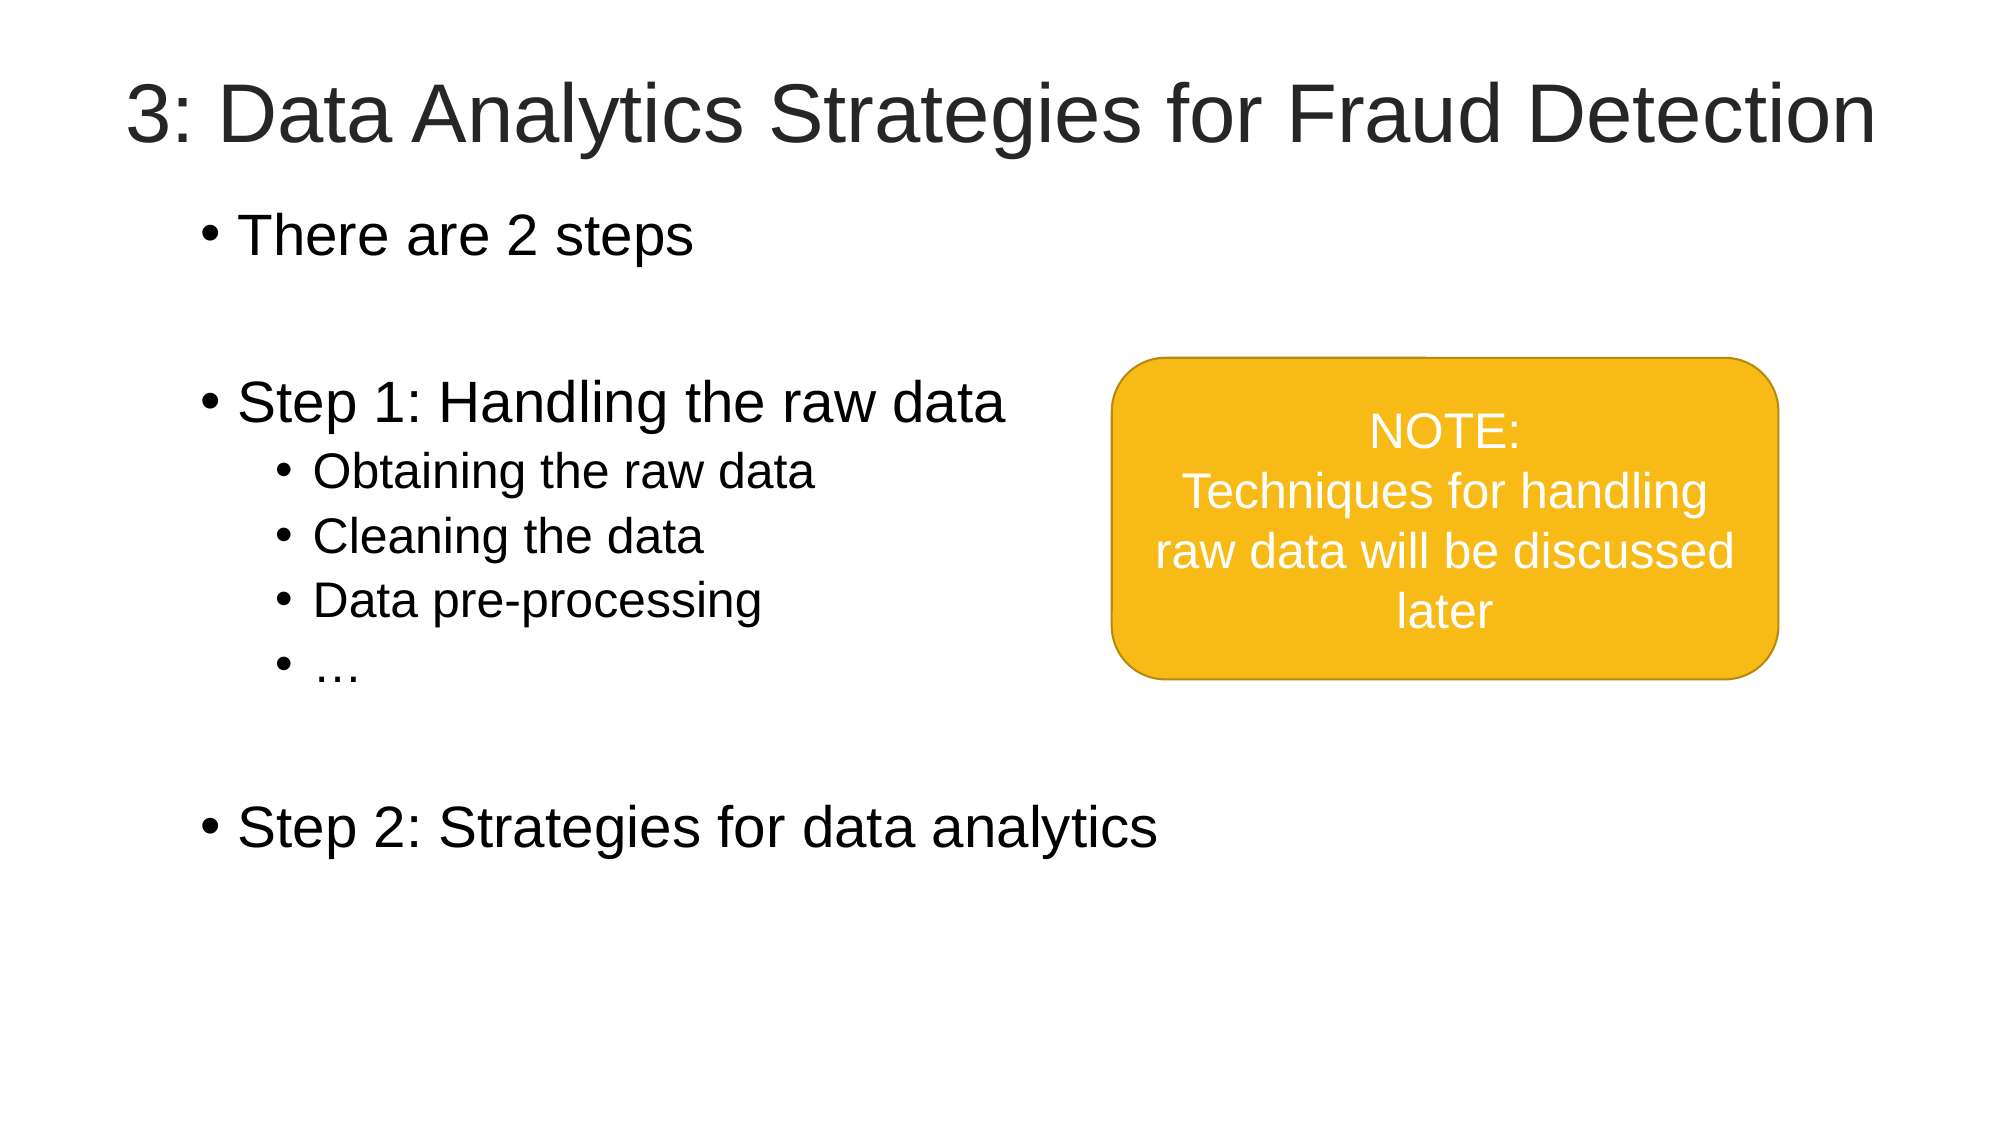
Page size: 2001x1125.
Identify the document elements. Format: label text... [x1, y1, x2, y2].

list There are 2 steps Step 1: Handling the raw data Obtaining the raw data Cleaning the data Data pre-processing … Step 2: Strategies for data analytics [185, 197, 1808, 1014]
list 3: Data Analytics Strategies for Fraud Detection [53, 55, 1952, 175]
text_box NOTE: Techniques for handling raw data will be discussed later [1110, 356, 1780, 681]
